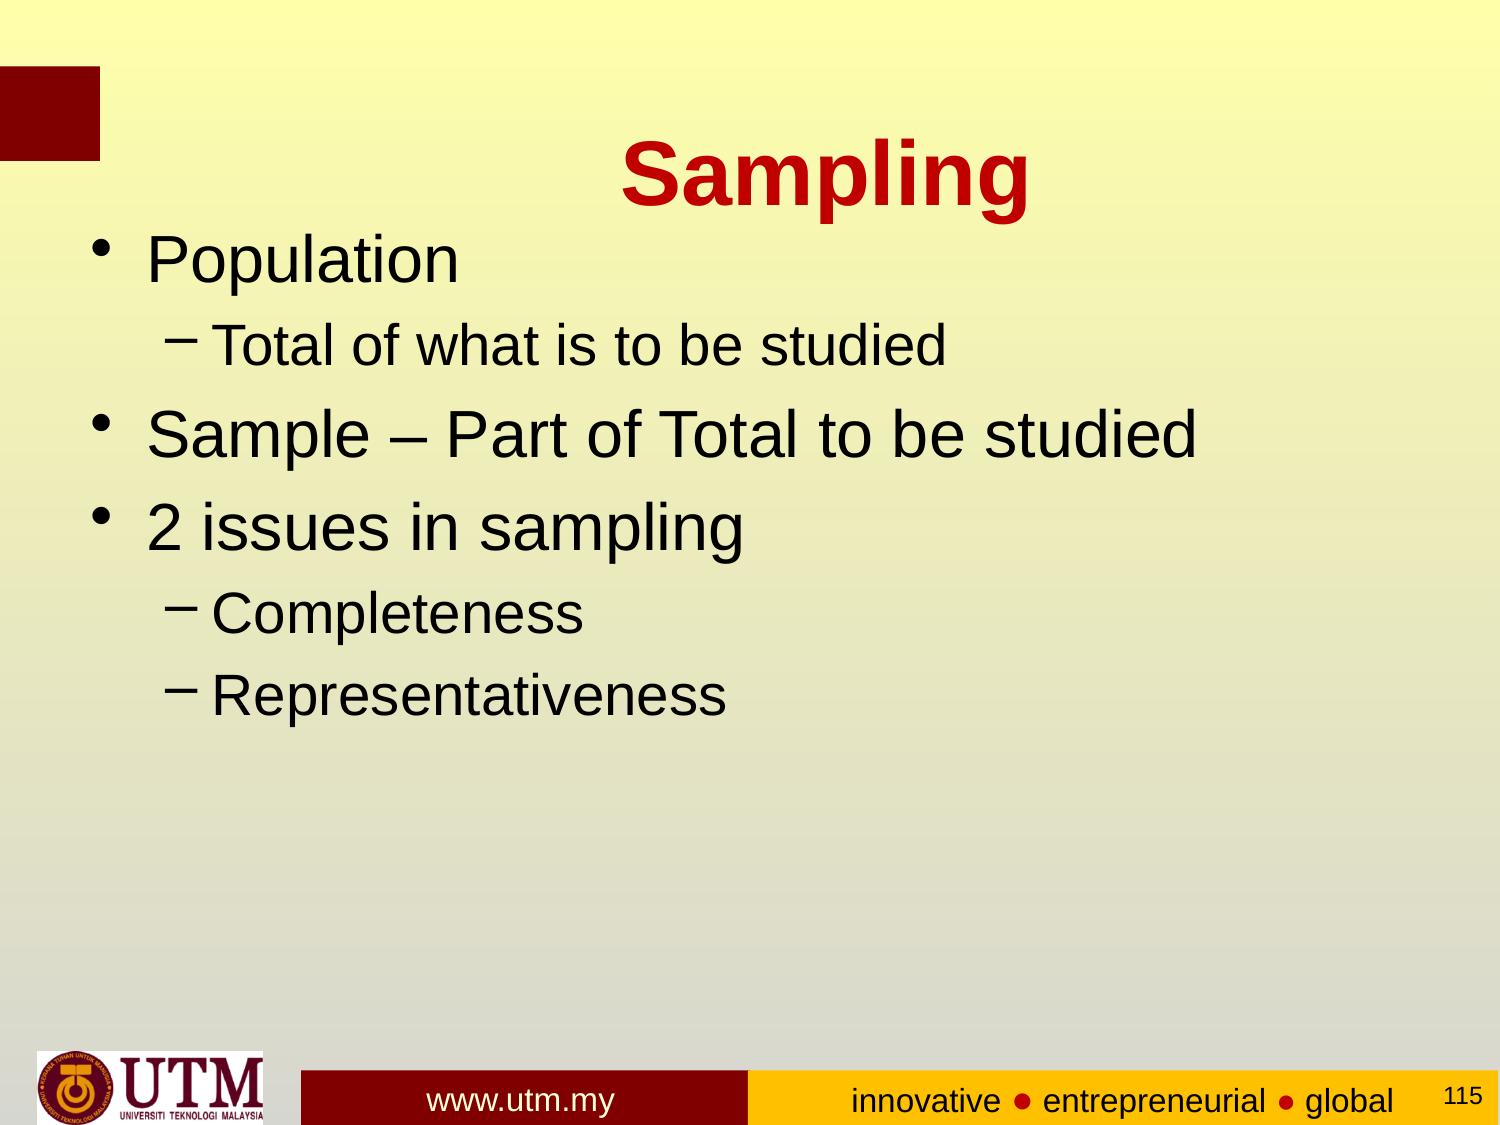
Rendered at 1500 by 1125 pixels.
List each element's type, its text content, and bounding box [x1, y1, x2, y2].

title Sampling [189, 118, 1465, 219]
picture [37, 1051, 263, 1125]
list Population Total of what is to be studied Sample – Part of Total to be studied 2 issues in sampling Completeness Representativeness [74, 207, 1426, 1006]
